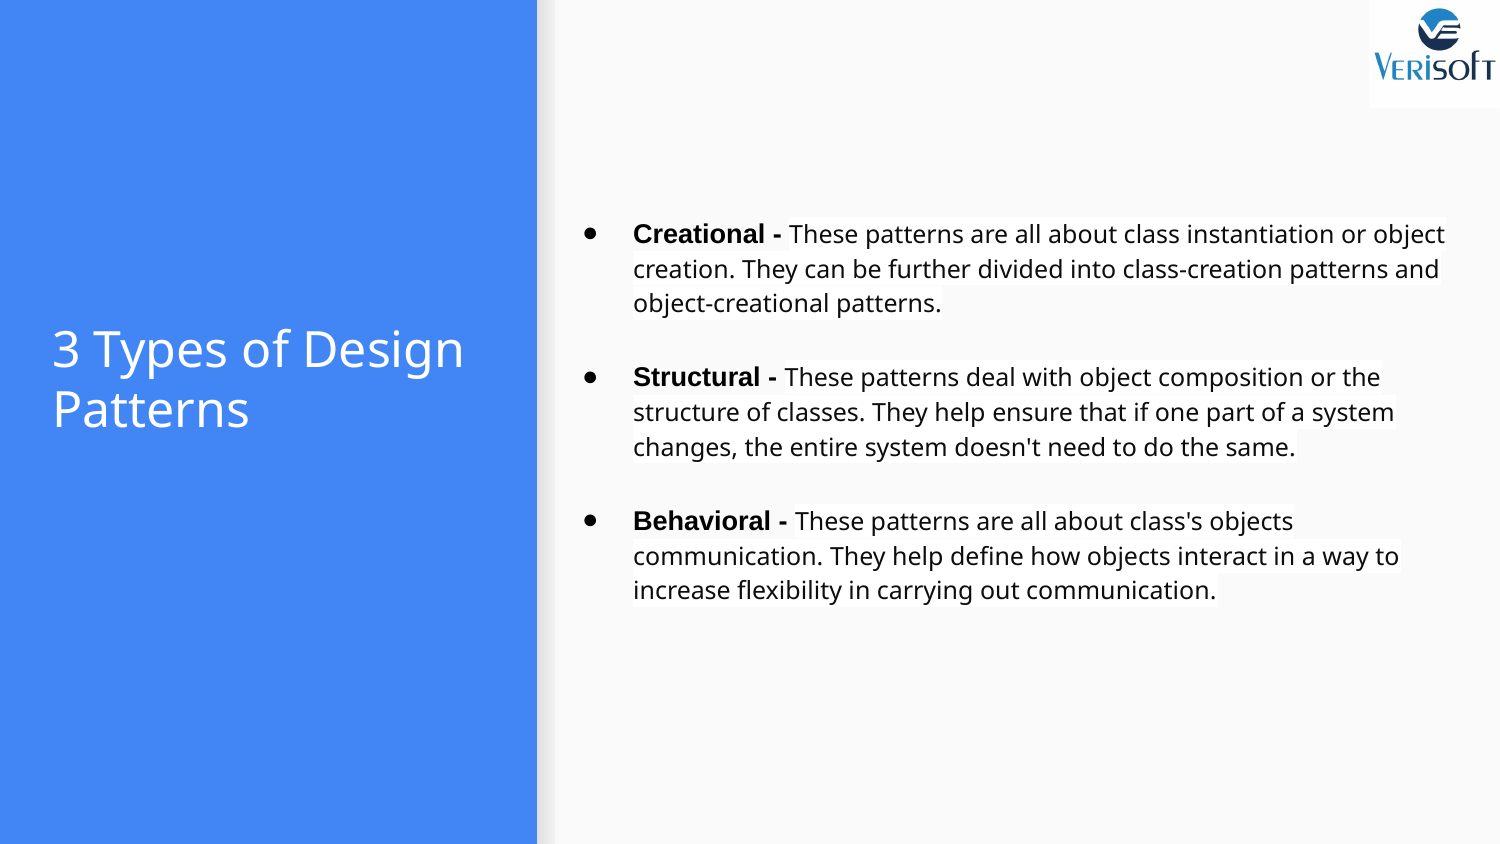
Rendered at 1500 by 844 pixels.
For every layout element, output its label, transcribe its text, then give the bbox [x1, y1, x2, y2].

picture [1368, 0, 1500, 108]
title 3 Types of Design Patterns [37, 296, 498, 453]
text_box Creational - These patterns are all about class instantiation or object creation. They can be further divided into class-creation patterns and object-creational patterns. Structural - These patterns deal with object composition or the structure of classes. They help ensure that if one part of a system changes, the entire system doesn't need to do the same. Behavioral - These patterns are all about class's objects communication. They help define how objects interact in a way to increase flexibility in carrying out communication. [543, 196, 1484, 639]
